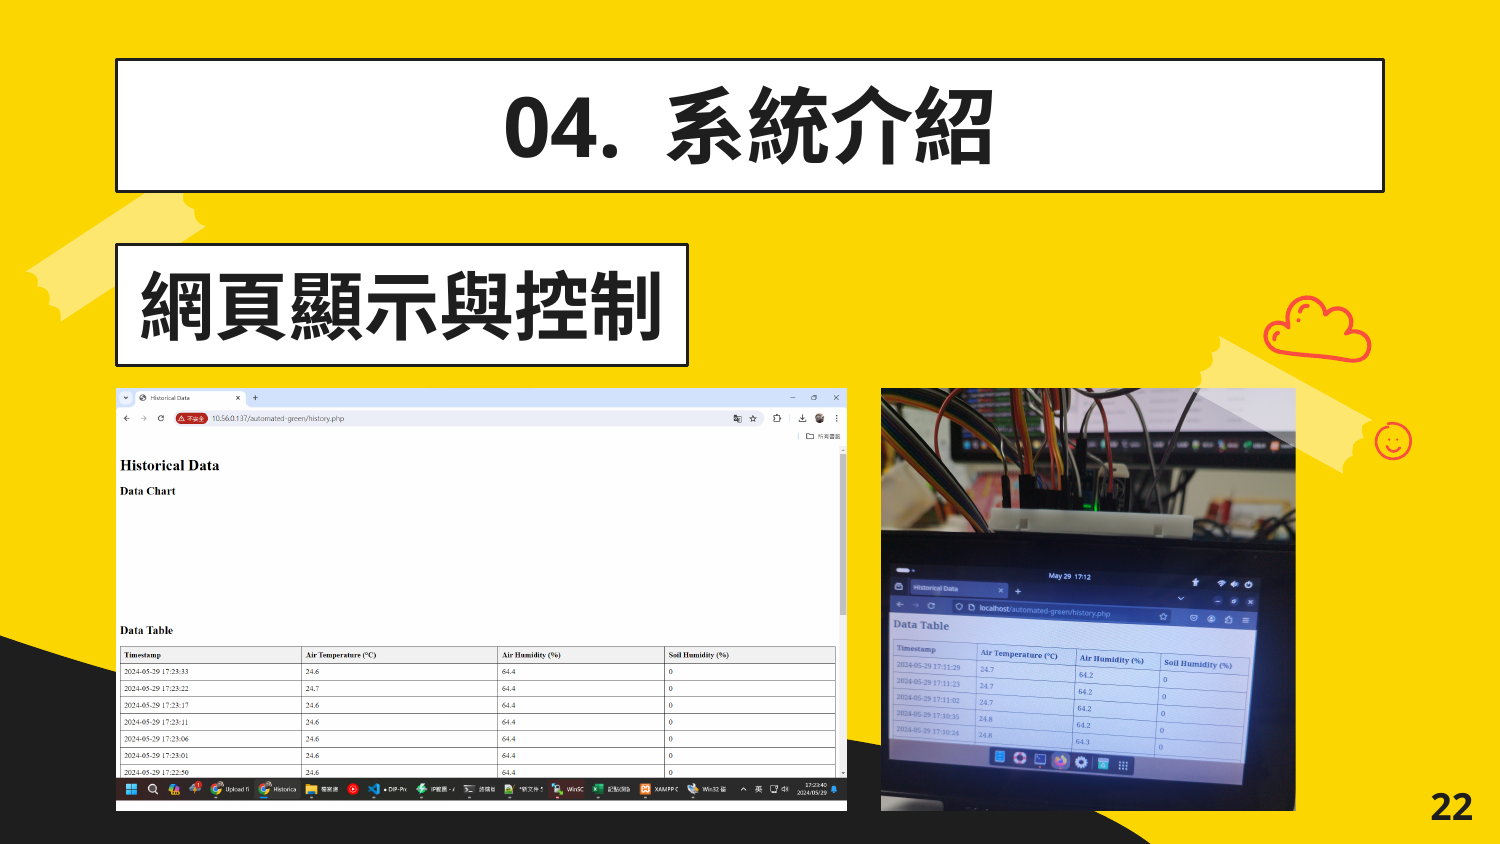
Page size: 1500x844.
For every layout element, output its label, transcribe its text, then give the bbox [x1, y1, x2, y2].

text_box 網頁顯示與控制 [116, 244, 688, 366]
text_box [1196, 335, 1373, 474]
picture [880, 388, 1296, 811]
text_box 04. 系統介紹 [116, 59, 1384, 192]
picture [116, 388, 848, 811]
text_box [1374, 421, 1414, 461]
text_box [25, 192, 207, 322]
slide_number 22 [1399, 786, 1489, 832]
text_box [1263, 296, 1375, 360]
